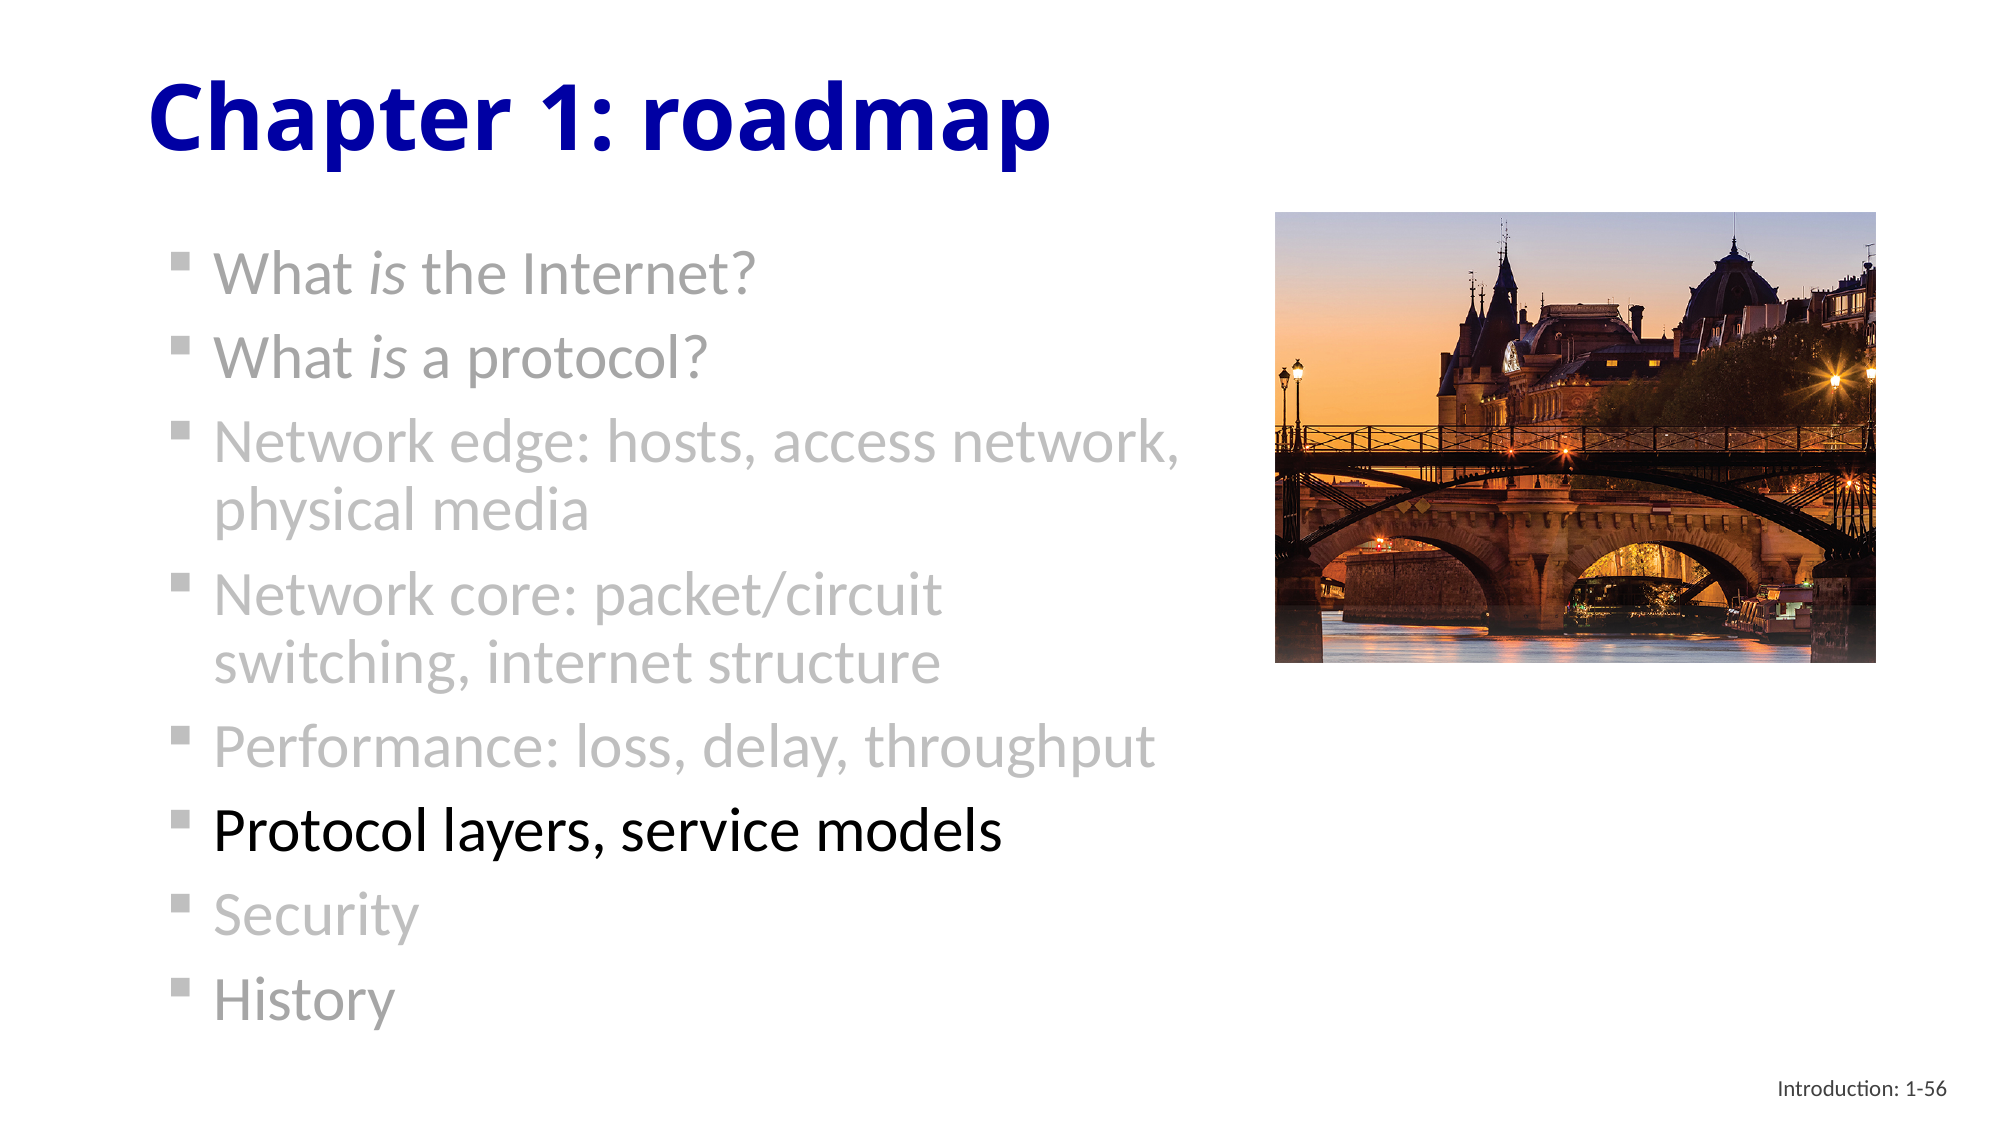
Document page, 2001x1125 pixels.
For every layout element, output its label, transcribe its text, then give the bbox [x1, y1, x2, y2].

picture [1275, 212, 1876, 663]
slide_number Introduction: 1-56 [1512, 1056, 1963, 1117]
title Chapter 1: roadmap [131, 47, 1856, 195]
list What is the Internet? What is a protocol? Network edge: hosts, access network, physical media Network core: packet/circuit switching, internet structure Performance: loss, delay, throughput Protocol layers, service models Security History [131, 231, 1217, 1057]
